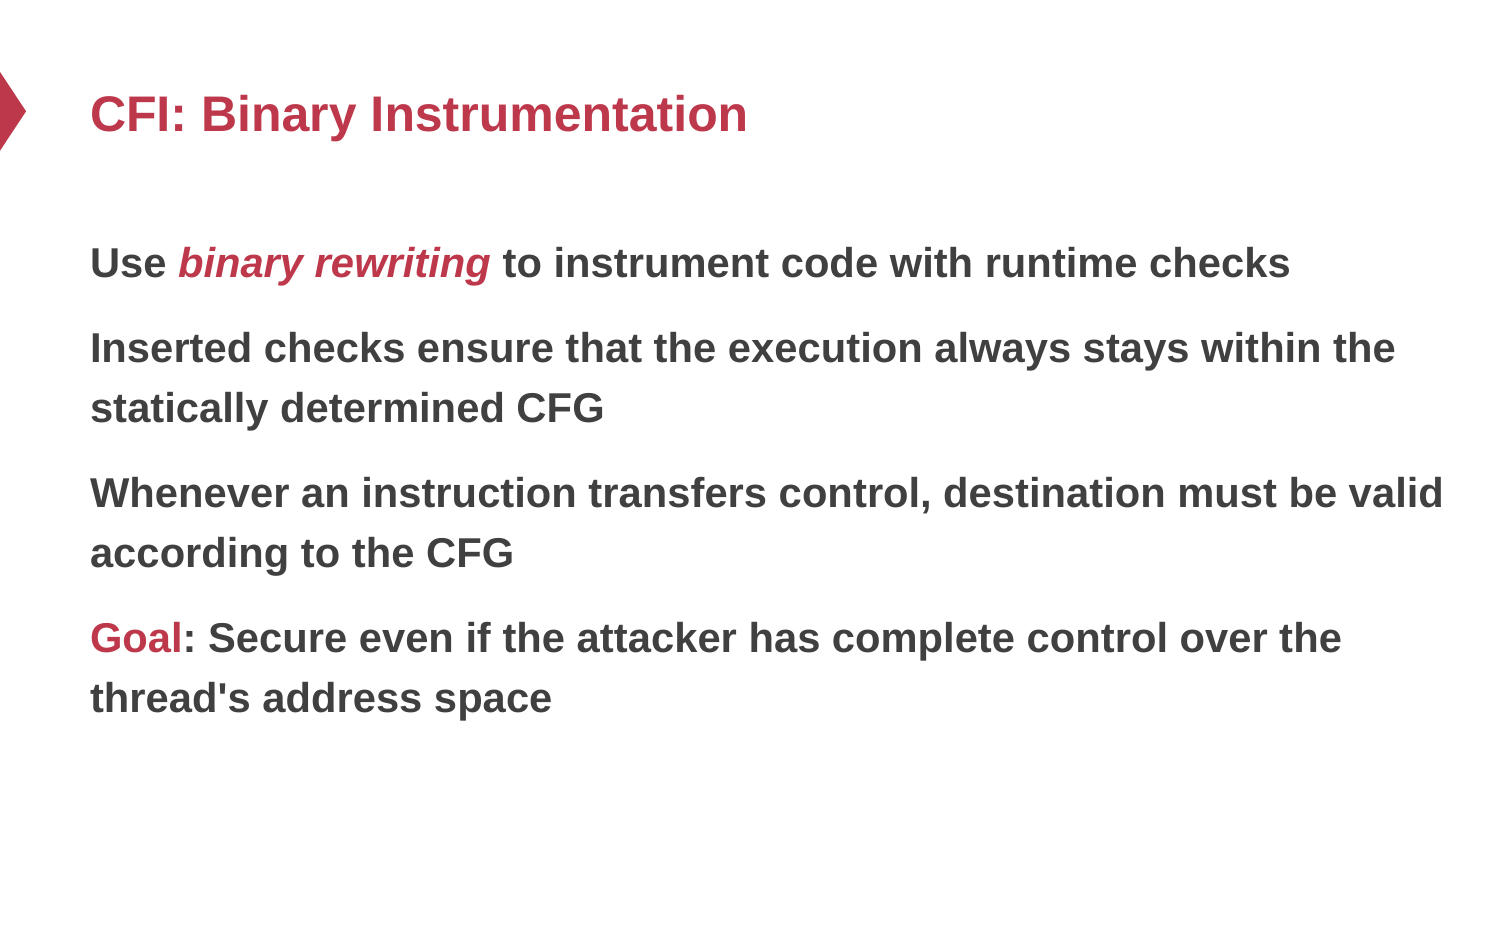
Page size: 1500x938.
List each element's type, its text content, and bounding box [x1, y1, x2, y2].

list Use binary rewriting to instrument code with runtime checks Inserted checks ensure that the execution always stays within the statically determined CFG Whenever an instruction transfers control, destination must be valid according to the CFG Goal: Secure even if the attacker has complete control over the thread's address space [75, 218, 1471, 871]
title CFI: Binary Instrumentation [75, 37, 1425, 186]
